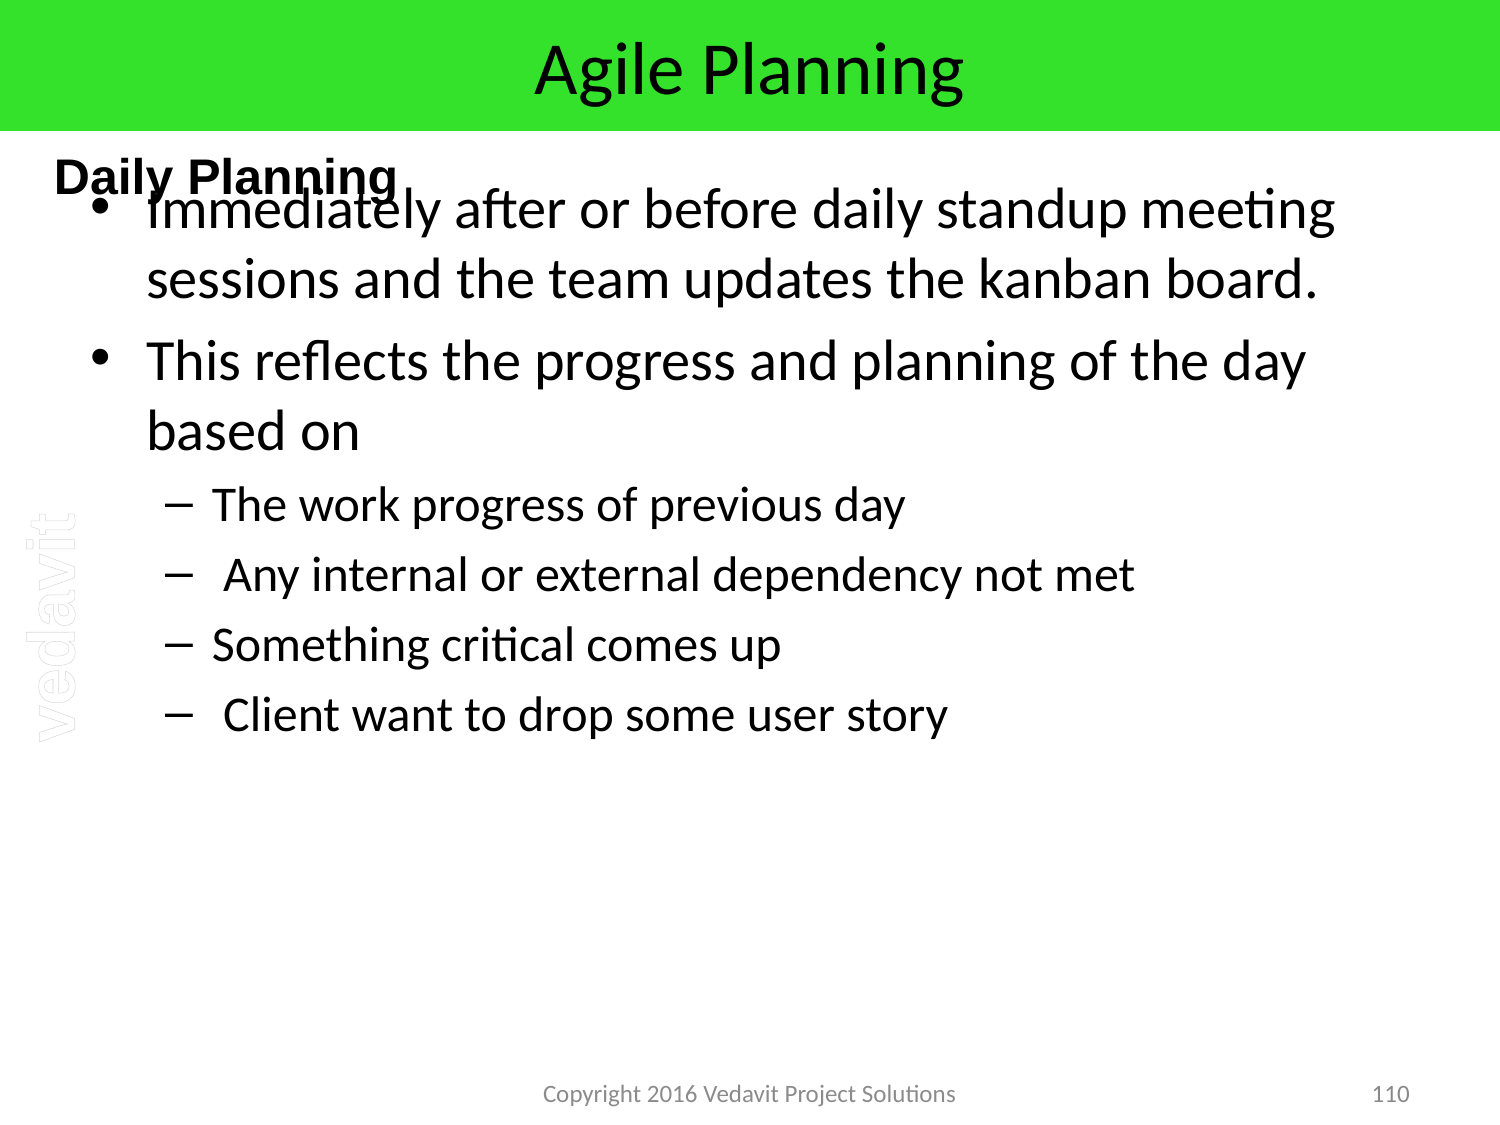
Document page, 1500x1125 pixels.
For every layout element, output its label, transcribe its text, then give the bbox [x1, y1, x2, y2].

title Agile Planning [0, 0, 1500, 131]
slide_number 110 [1074, 1062, 1425, 1123]
list Immediately after or before daily standup meeting sessions and the team updates the kanban board. This reflects the progress and planning of the day based on The work progress of previous day Any internal or external dependency not met Something critical comes up Client want to drop some user story [75, 162, 1425, 1000]
text_box Daily Planning [39, 137, 414, 213]
footer Copyright 2016 Vedavit Project Solutions [512, 1062, 988, 1123]
